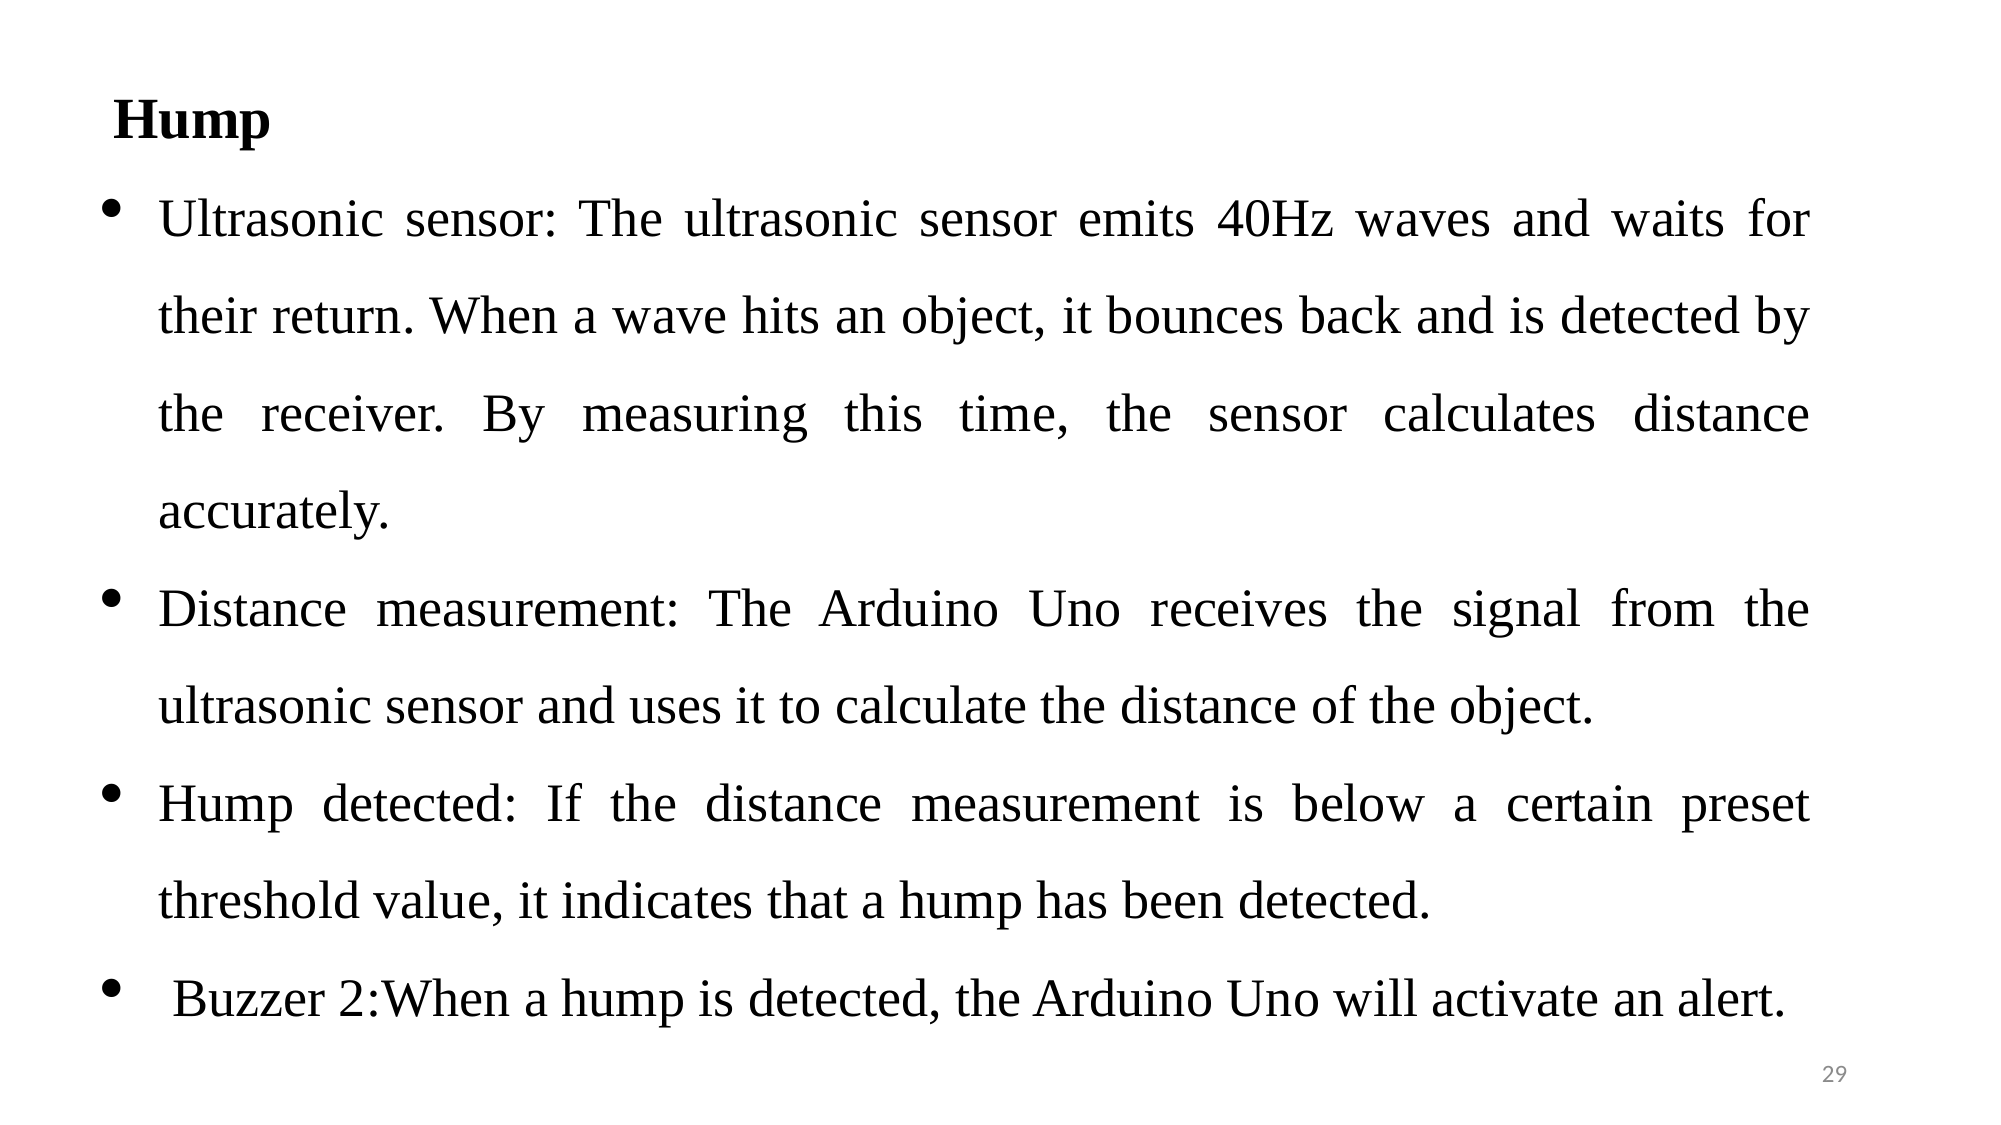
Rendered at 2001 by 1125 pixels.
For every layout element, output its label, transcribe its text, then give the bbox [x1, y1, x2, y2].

text_box Hump Ultrasonic sensor: The ultrasonic sensor emits 40Hz waves and waits for their return. When a wave hits an object, it bounces back and is detected by the receiver. By measuring this time, the sensor calculates distance accurately. Distance measurement: The Arduino Uno receives the signal from the ultrasonic sensor and uses it to calculate the distance of the object. Hump detected: If the distance measurement is below a certain preset threshold value, it indicates that a hump has been detected. Buzzer 2:When a hump is detected, the Arduino Uno will activate an alert. [87, 37, 1863, 1117]
slide_number 29 [1412, 1042, 1863, 1103]
